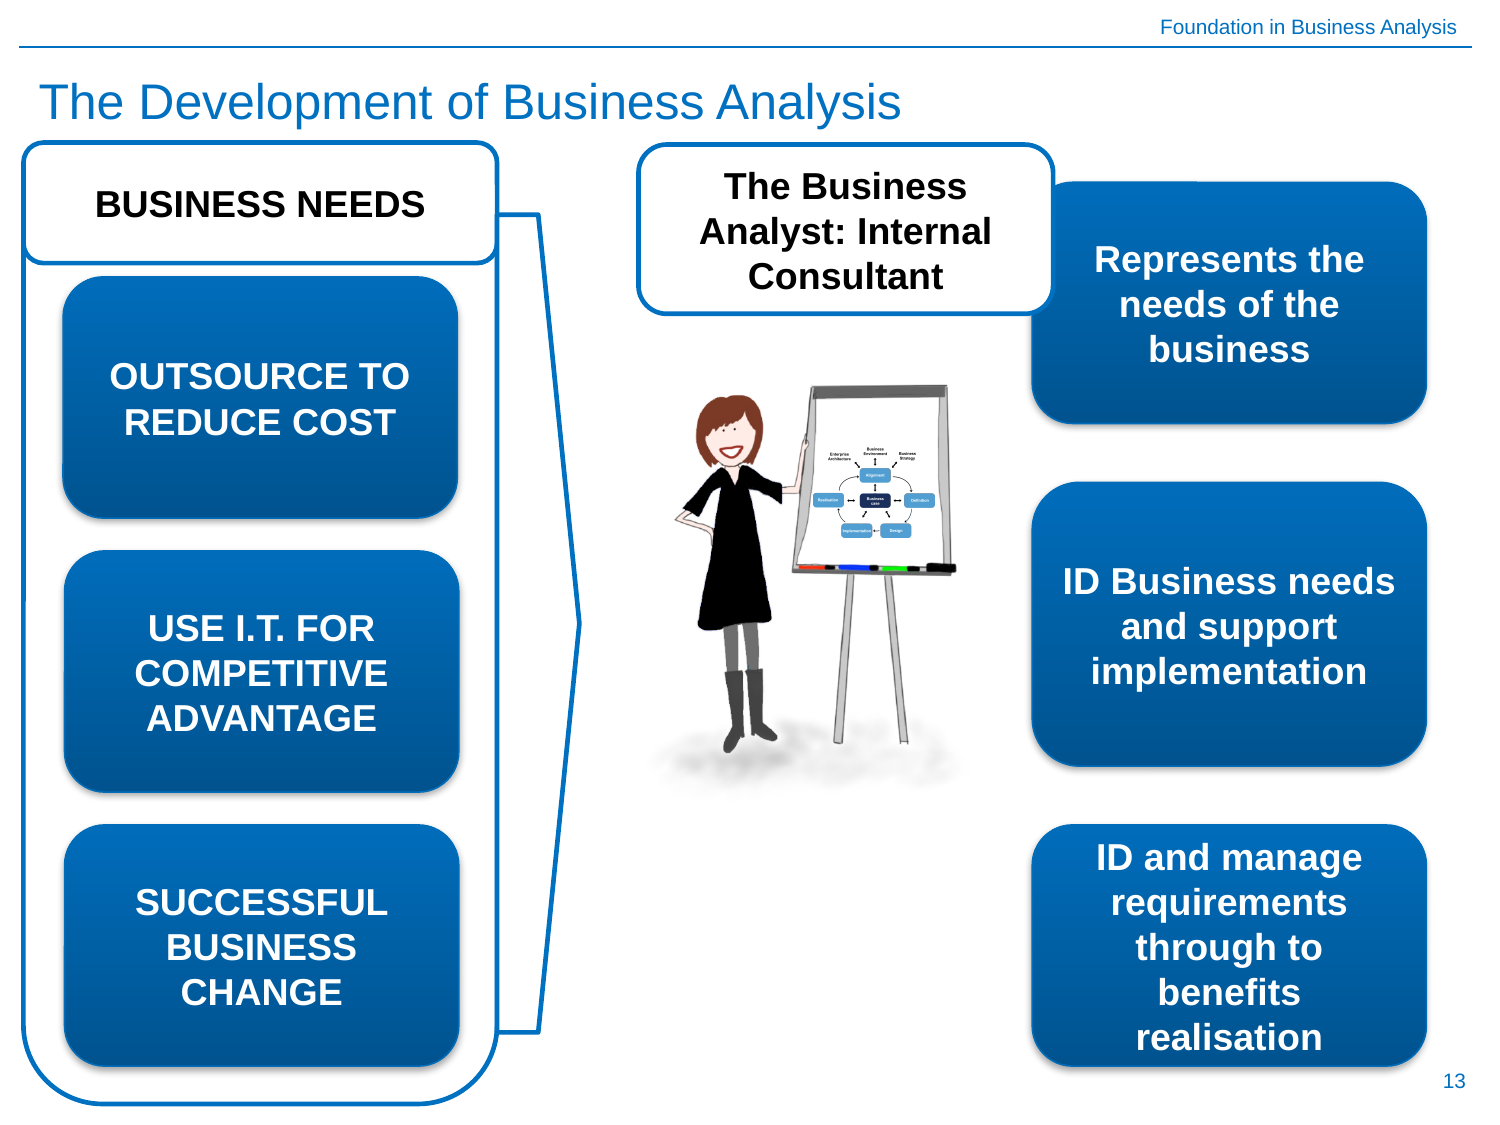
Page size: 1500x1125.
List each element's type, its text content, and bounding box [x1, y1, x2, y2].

text_box [21, 249, 499, 1107]
text_box The Business Analyst: Internal Consultant [636, 142, 1056, 316]
text_box SUCCESSFUL BUSINESS CHANGE [63, 824, 460, 1067]
picture [611, 372, 1021, 823]
text_box BUSINESS NEEDS [21, 140, 500, 266]
text_box USE I.T. FOR COMPETITIVE ADVANTAGE [63, 550, 460, 793]
text_box ID Business needs and support implementation [1031, 481, 1428, 767]
title The Development of Business Analysis [23, 58, 1465, 141]
text_box Represents the needs of the business [1031, 181, 1428, 425]
text_box OUTSOURCE TO REDUCE COST [62, 276, 459, 519]
text_box ID and manage requirements through to benefits realisation [1031, 824, 1428, 1067]
text_box [494, 212, 582, 1035]
